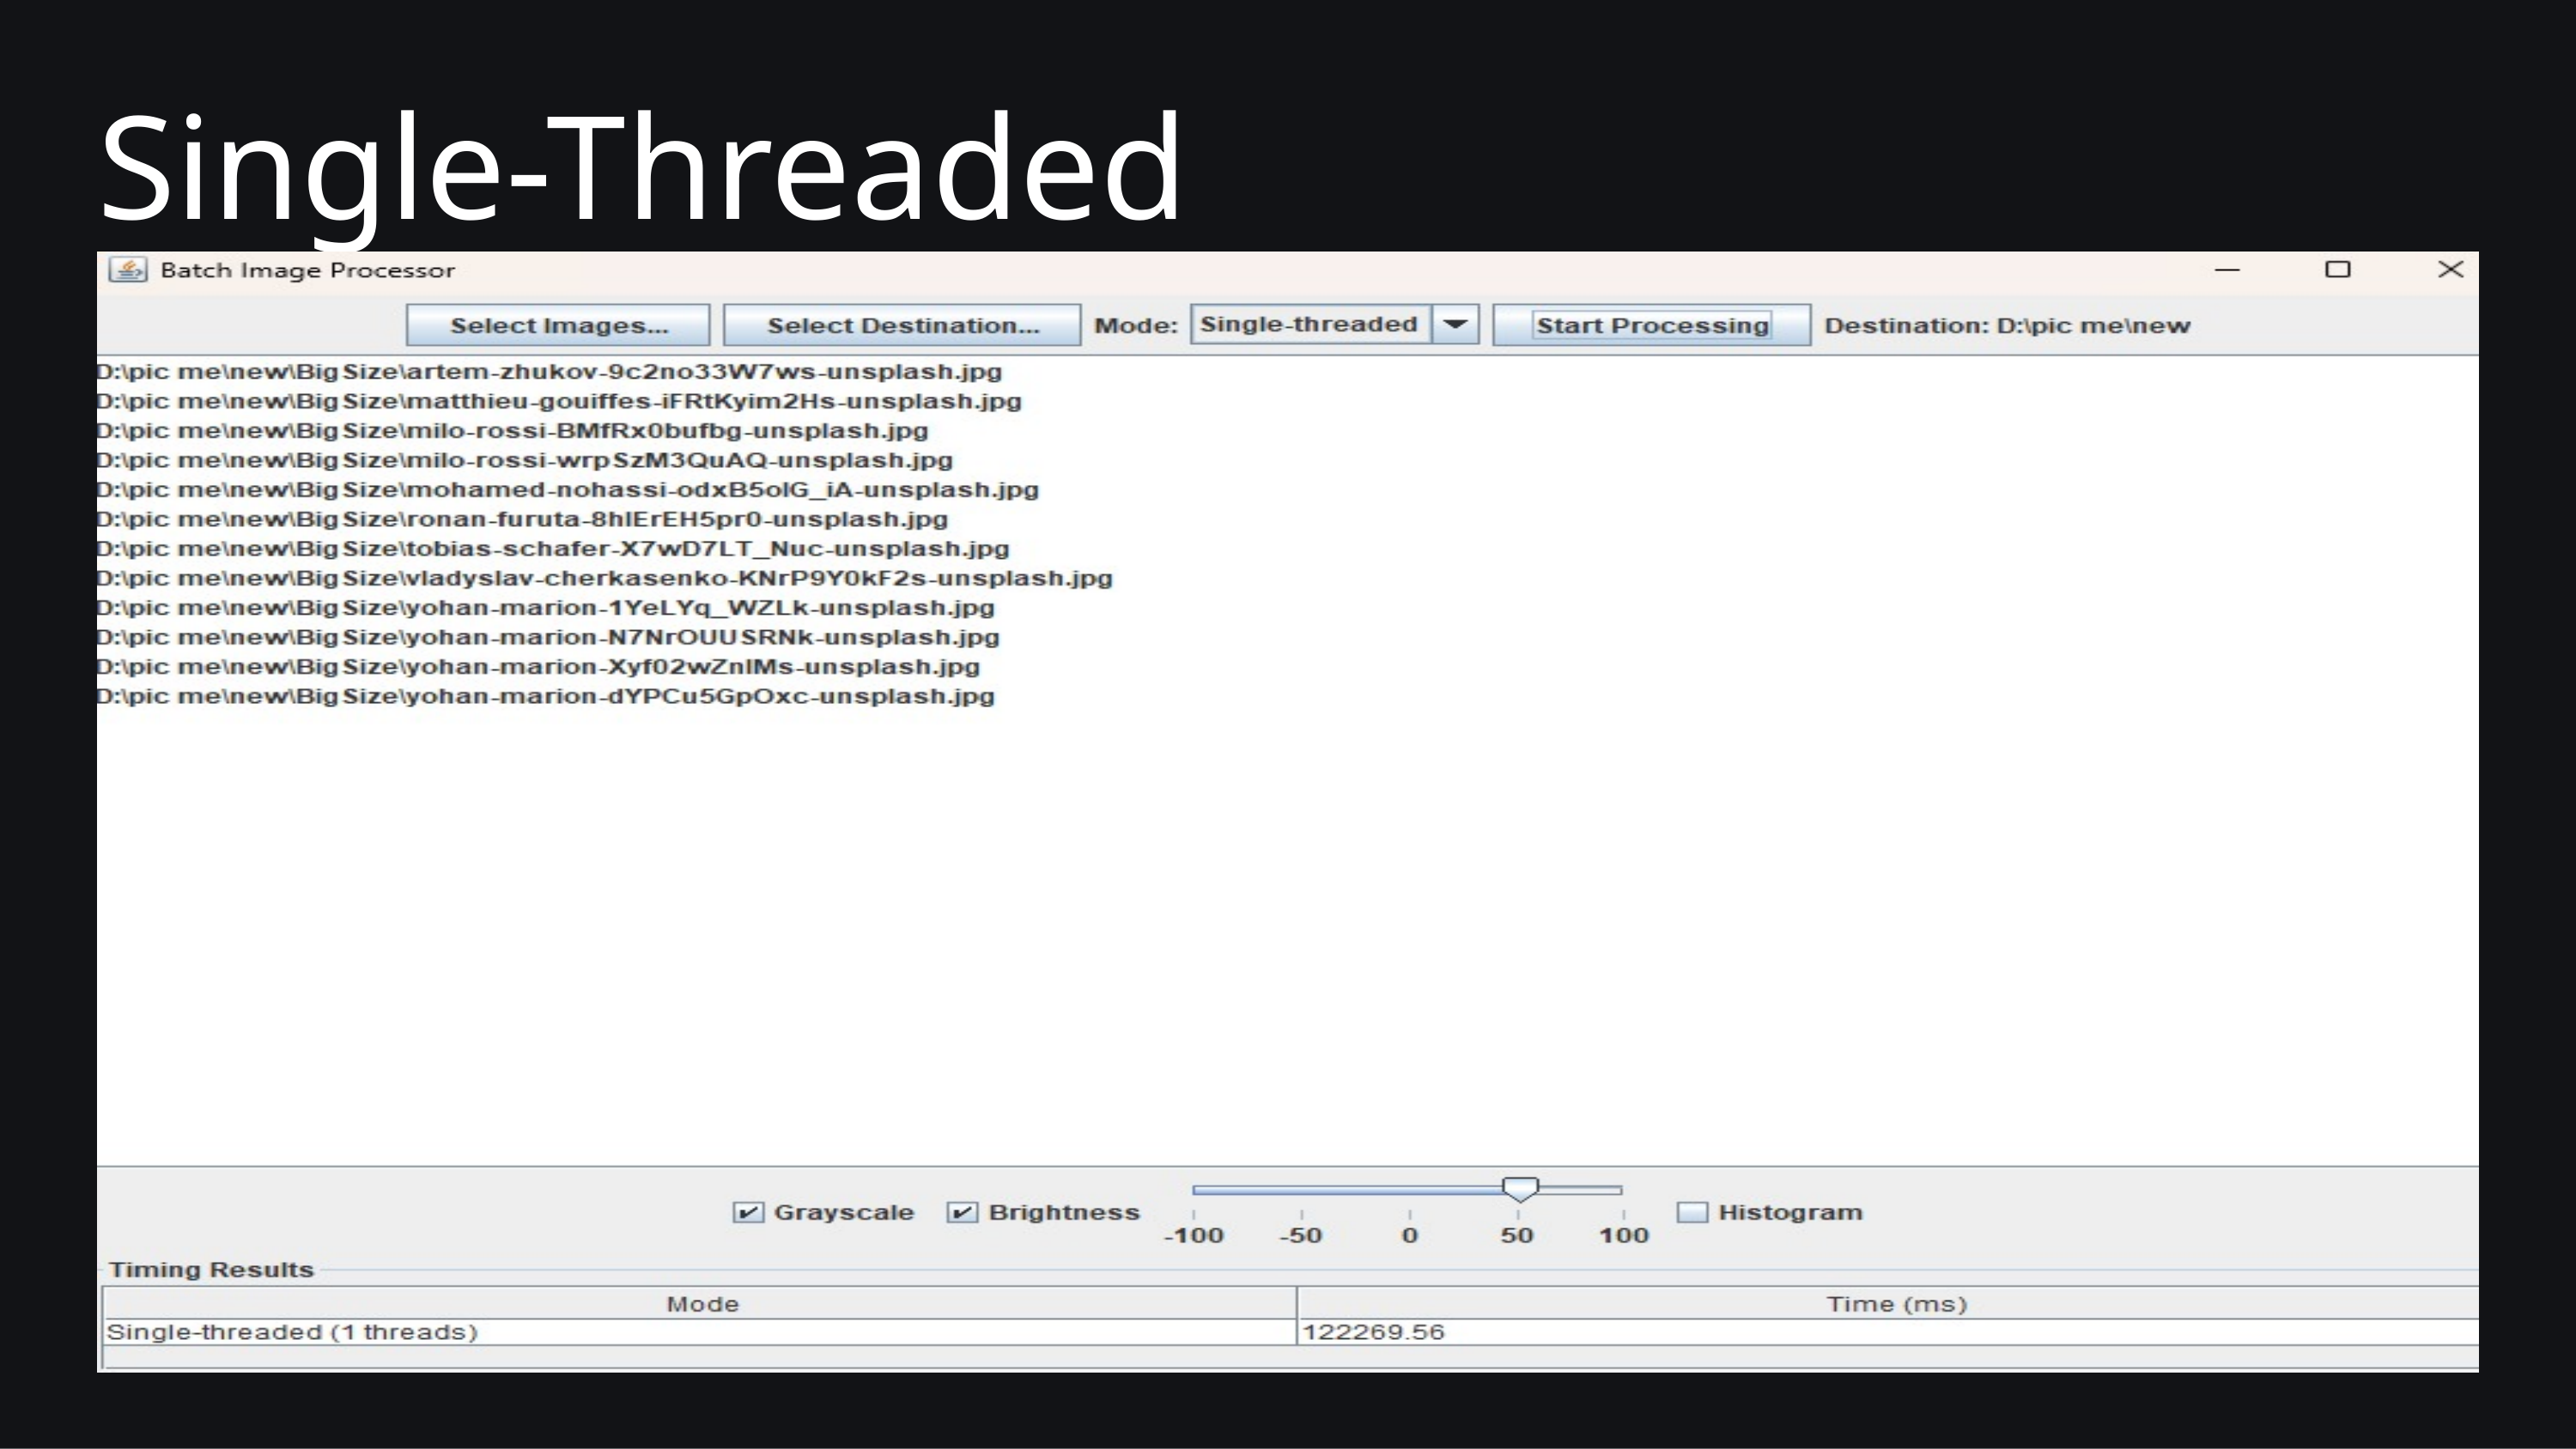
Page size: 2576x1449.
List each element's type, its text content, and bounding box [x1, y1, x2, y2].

title Single-Threaded [97, 76, 1310, 249]
picture [97, 252, 2479, 1373]
